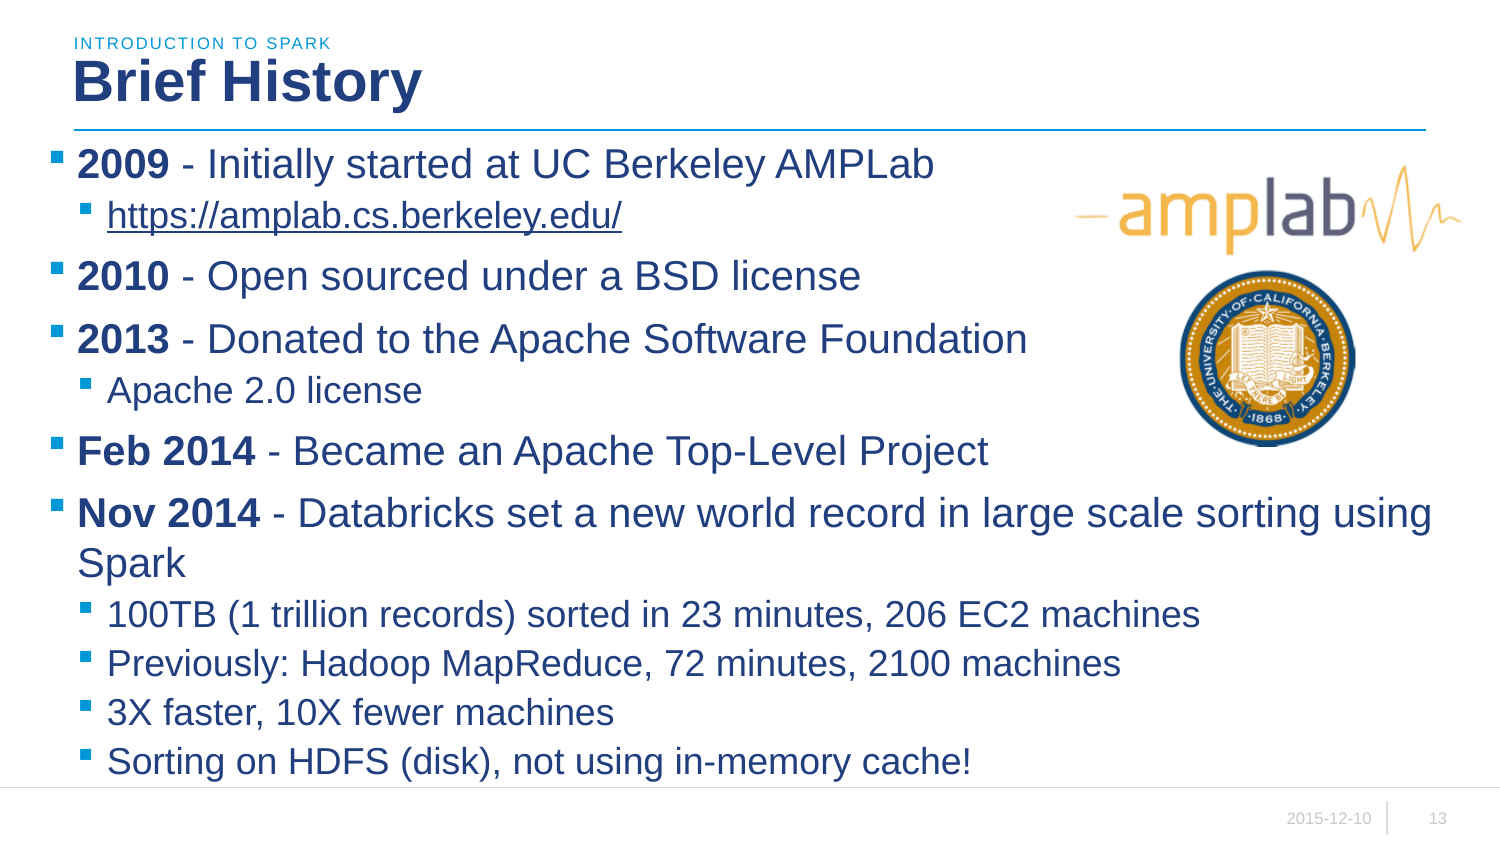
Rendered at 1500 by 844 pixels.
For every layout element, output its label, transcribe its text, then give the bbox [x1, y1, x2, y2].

text_box 2009 - Initially started at UC Berkeley AMPLab https://amplab.cs.berkeley.edu/ 2010 - Open sourced under a BSD license 2013 - Donated to the Apache Software Foundation Apache 2.0 license Feb 2014 - Became an Apache Top-Level Project Nov 2014 - Databricks set a new world record in large scale sorting using Spark 100TB (1 trillion records) sorted in 23 minutes, 206 EC2 machines Previously: Hadoop MapReduce, 72 minutes, 2100 machines 3X faster, 10X fewer machines Sorting on HDFS (disk), not using in-memory cache! [47, 137, 1472, 792]
title Brief History [72, 77, 1171, 119]
picture [1073, 140, 1462, 447]
list introduction to spark [73, 32, 1172, 53]
